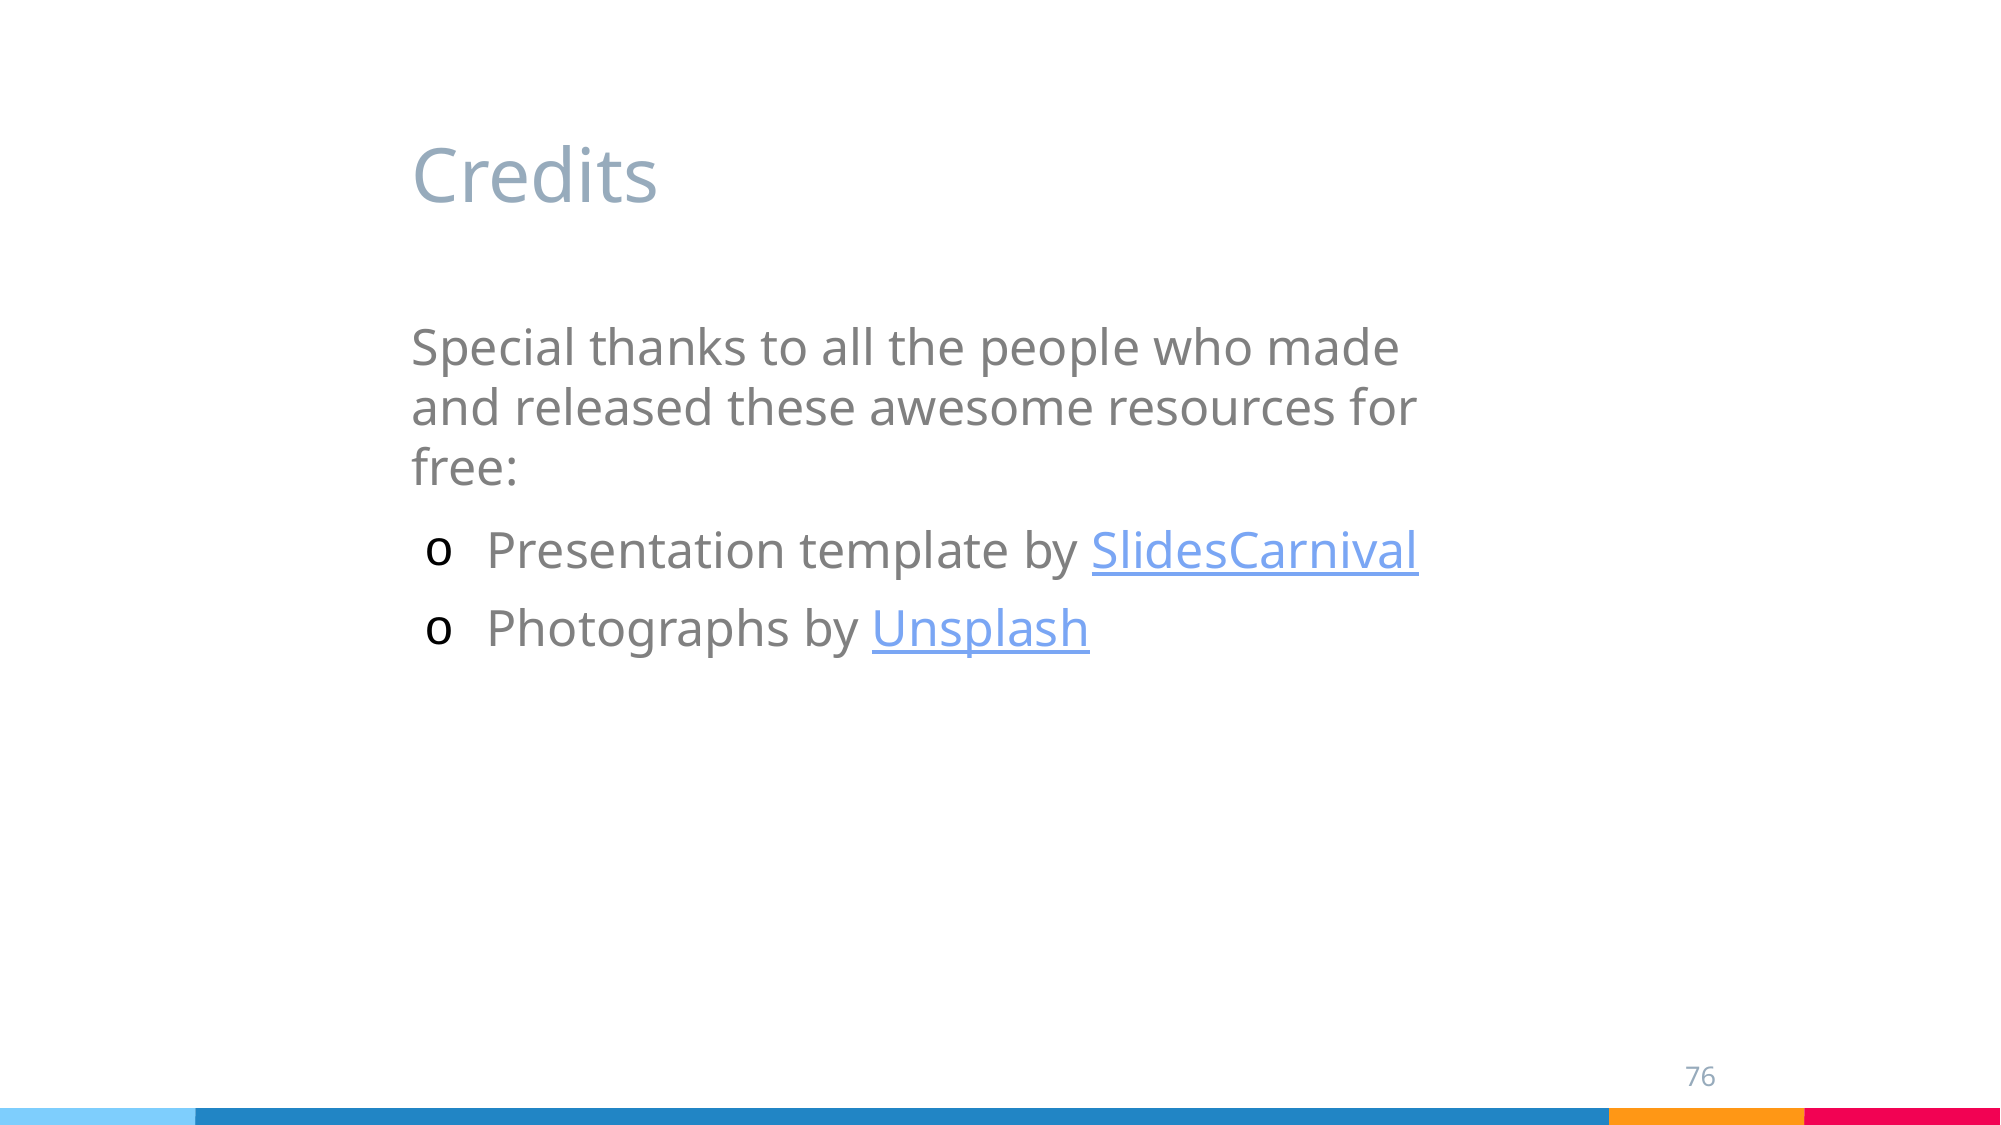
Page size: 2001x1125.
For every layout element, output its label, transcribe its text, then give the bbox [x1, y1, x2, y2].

slide_number 76 [1641, 1043, 1732, 1113]
list Special thanks to all the people who made and released these awesome resources for free: Presentation template by SlidesCarnival Photographs by Unsplash [396, 300, 1457, 1078]
title Credits [396, 45, 1457, 233]
